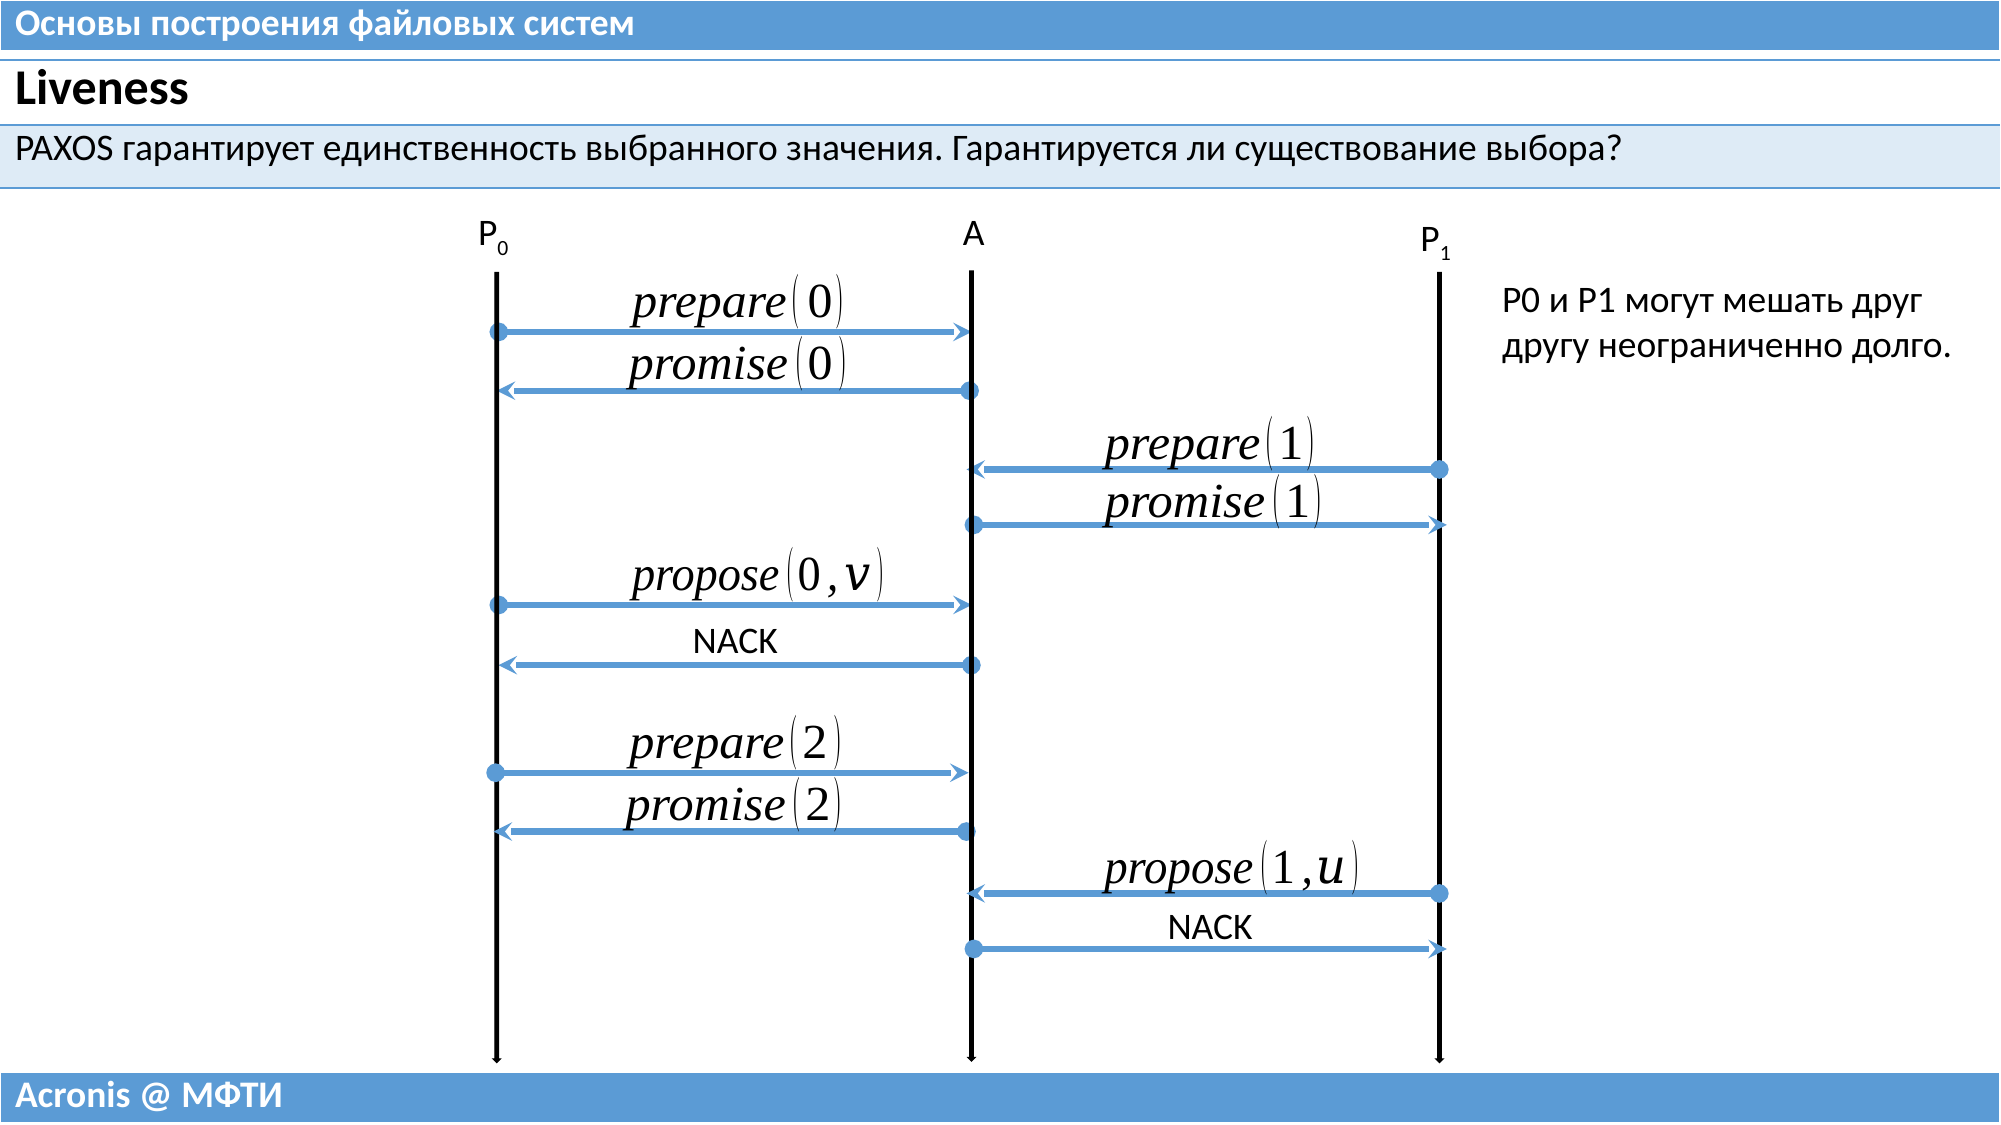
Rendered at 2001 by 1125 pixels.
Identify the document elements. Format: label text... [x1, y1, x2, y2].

table_header Основы построения файловых систем [1, 1, 1999, 50]
text_box [1436, 528, 1443, 884]
text_box P0 [463, 201, 524, 267]
text_box NACK [677, 608, 793, 665]
text_box [968, 269, 975, 469]
text_box [493, 271, 500, 764]
text_box [490, 832, 503, 1065]
text_box [1436, 479, 1443, 522]
text_box NACK [1152, 894, 1268, 948]
text_box [493, 782, 500, 831]
table_header Liveness [0, 61, 2000, 124]
text_box [1433, 952, 1446, 1065]
text_box [965, 957, 978, 1063]
text_box [968, 470, 975, 892]
text_box [1436, 273, 1443, 460]
text_box A [948, 201, 1000, 261]
table_header Acronis @ МФТИ [1, 1073, 1999, 1122]
text_box [1436, 903, 1443, 946]
text_box [968, 895, 975, 941]
text_box P1 [1405, 206, 1466, 273]
text_box NACK [1152, 949, 1268, 955]
text_box P0 и P1 могут мешать друг другу неограниченно долго. [1487, 267, 2000, 372]
table_cell PAXOS гарантирует единственность выбранного значения. Гарантируется ли существование выбора? [0, 126, 2000, 187]
